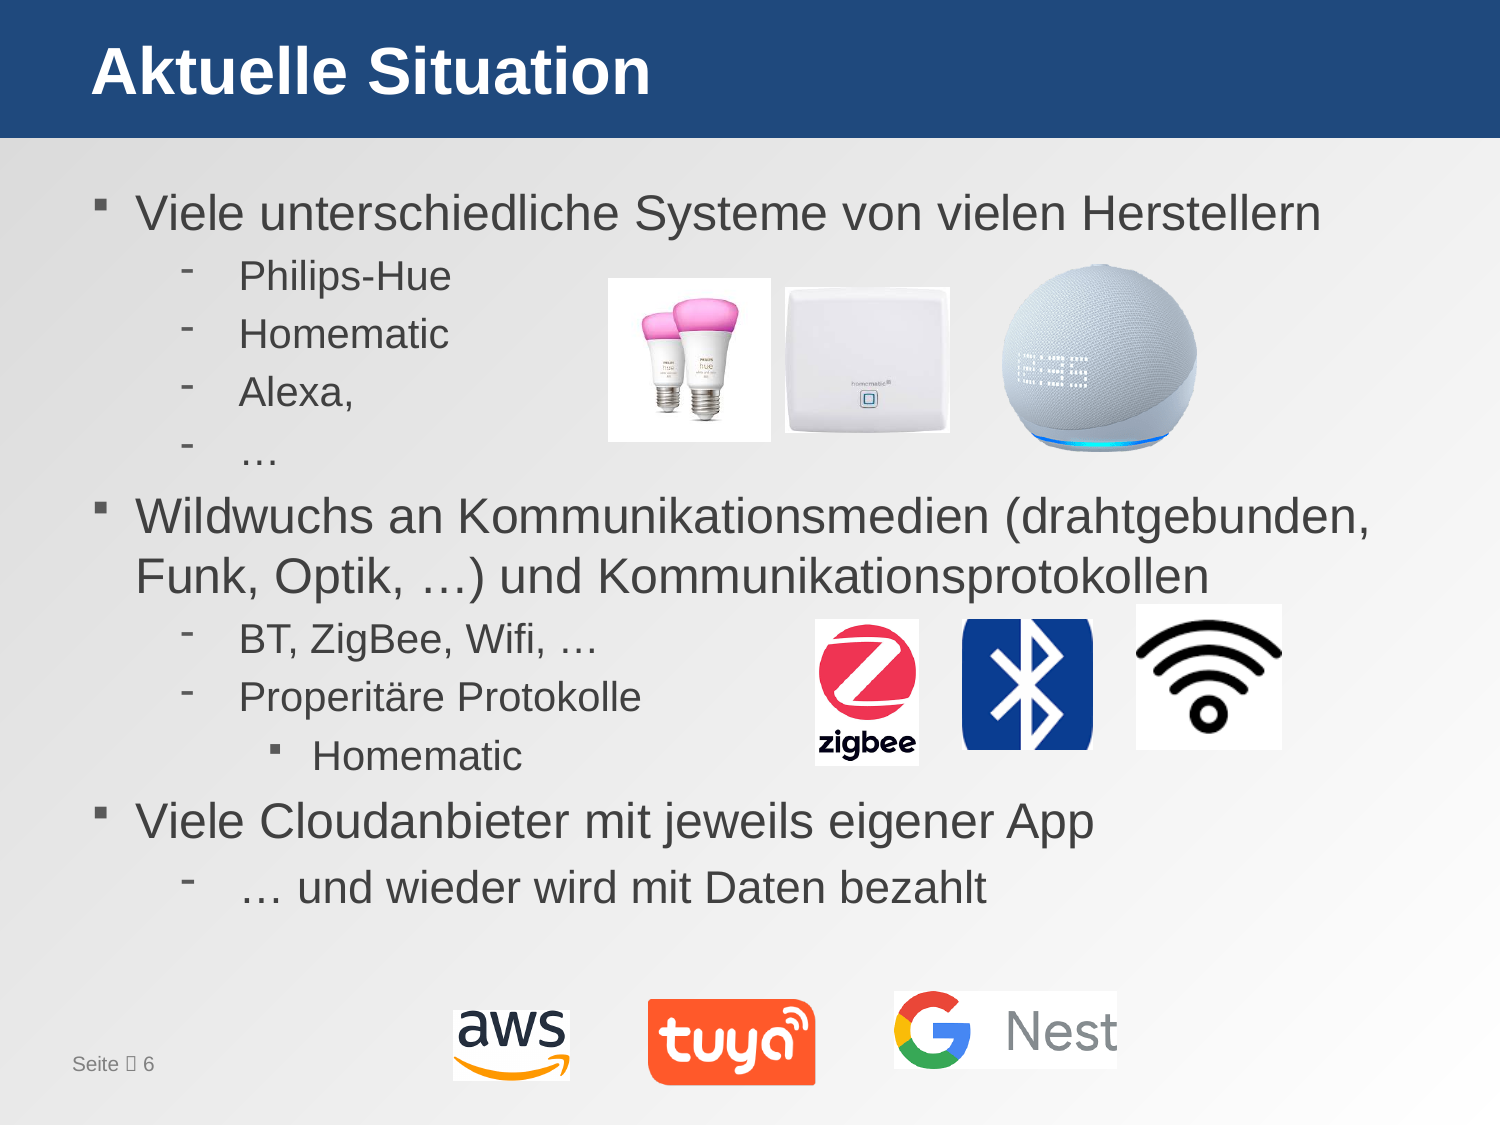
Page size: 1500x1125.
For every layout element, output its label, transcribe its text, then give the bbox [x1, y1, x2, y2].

list Viele unterschiedliche Systeme von vielen Herstellern Philips-Hue Homematic Alexa, … Wildwuchs an Kommunikationsmedien (drahtgebunden, Funk, Optik, …) und Kommunikationsprotokollen BT, ZigBee, Wifi, … Properitäre Protokolle Homematic Viele Cloudanbieter mit jeweils eigener App … und wieder wird mit Daten bezahlt [76, 172, 1424, 929]
picture [894, 991, 1117, 1069]
picture [1136, 604, 1282, 750]
picture [648, 999, 817, 1086]
picture [963, 264, 1235, 453]
picture [608, 278, 772, 442]
picture [962, 619, 1093, 750]
picture [452, 1010, 570, 1081]
picture [815, 618, 919, 767]
title Aktuelle Situation [75, 20, 1425, 208]
picture [785, 287, 950, 433]
